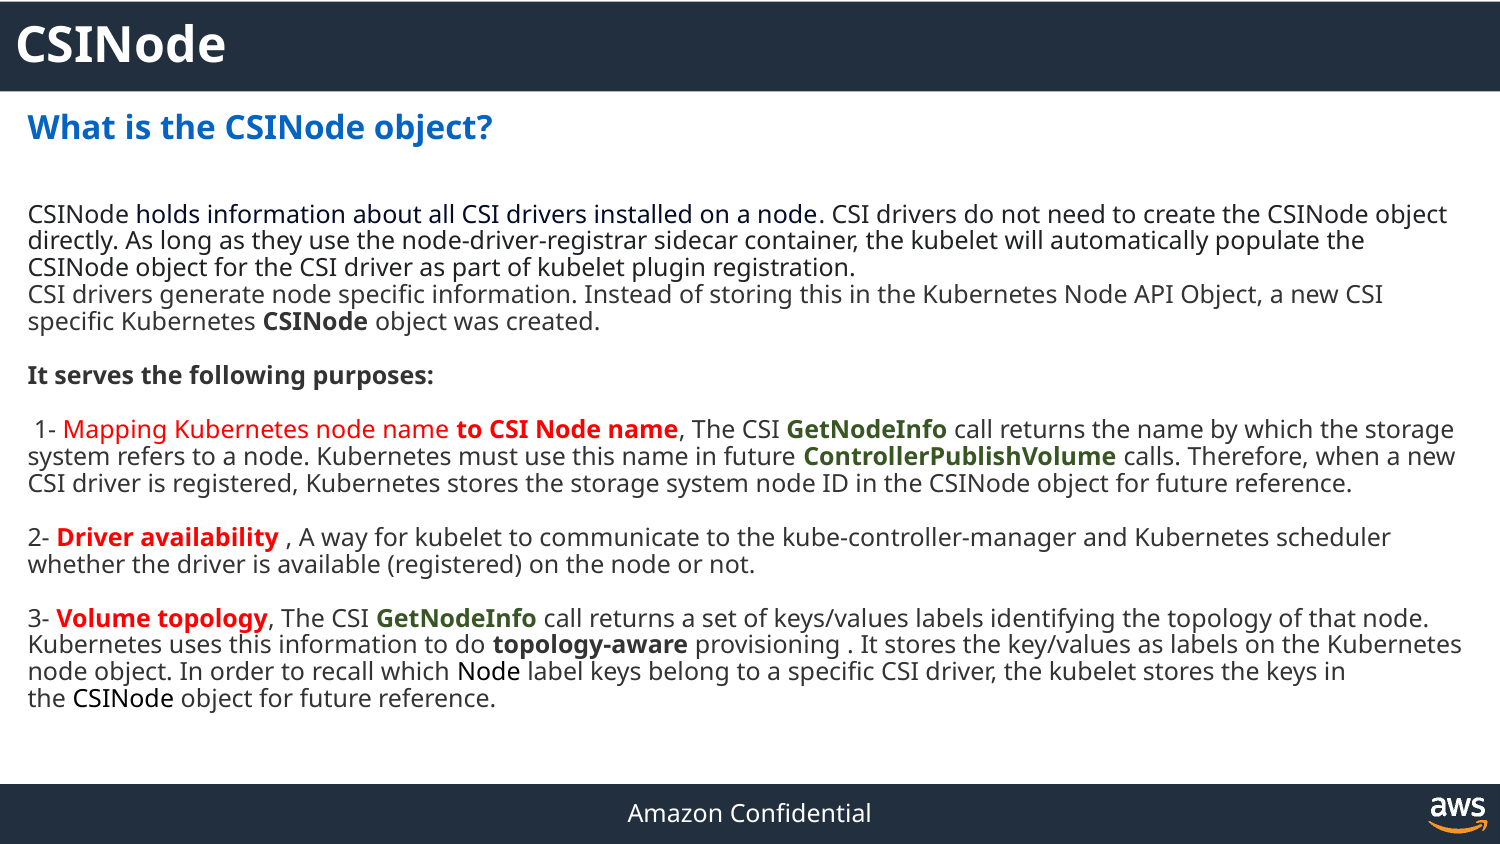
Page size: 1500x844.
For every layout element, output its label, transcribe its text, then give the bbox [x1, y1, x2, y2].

text_box CSINode [0, 1, 1500, 92]
picture [0, 784, 1500, 844]
list What is the CSINode object? CSINode holds information about all CSI drivers installed on a node. CSI drivers do not need to create the CSINode object directly. As long as they use the node-driver-registrar sidecar container, the kubelet will automatically populate the CSINode object for the CSI driver as part of kubelet plugin registration. CSI drivers generate node specific information. Instead of storing this in the Kubernetes Node API Object, a new CSI specific Kubernetes CSINode object was created. It serves the following purposes: 1- Mapping Kubernetes node name to CSI Node name, The CSI GetNodeInfo call returns the name by which the storage system refers to a node. Kubernetes must use this name in future ControllerPublishVolume calls. Therefore, when a new CSI driver is registered, Kubernetes stores the storage system node ID in the CSINode object for future reference. 2- Driver availability , A way for kubelet to communicate to the kube-controller-manager and Kubernetes scheduler whether the driver is available (registered) on the node or not. 3- Volume topology, The CSI GetNodeInfo call returns a set of keys/values labels identifying the topology of that node. Kubernetes uses this information to do topology-aware provisioning . It stores the key/values as labels on the Kubernetes node object. In order to recall which Node label keys belong to a specific CSI driver, the kubelet stores the keys in the CSINode object for future reference. [12, 99, 1481, 773]
